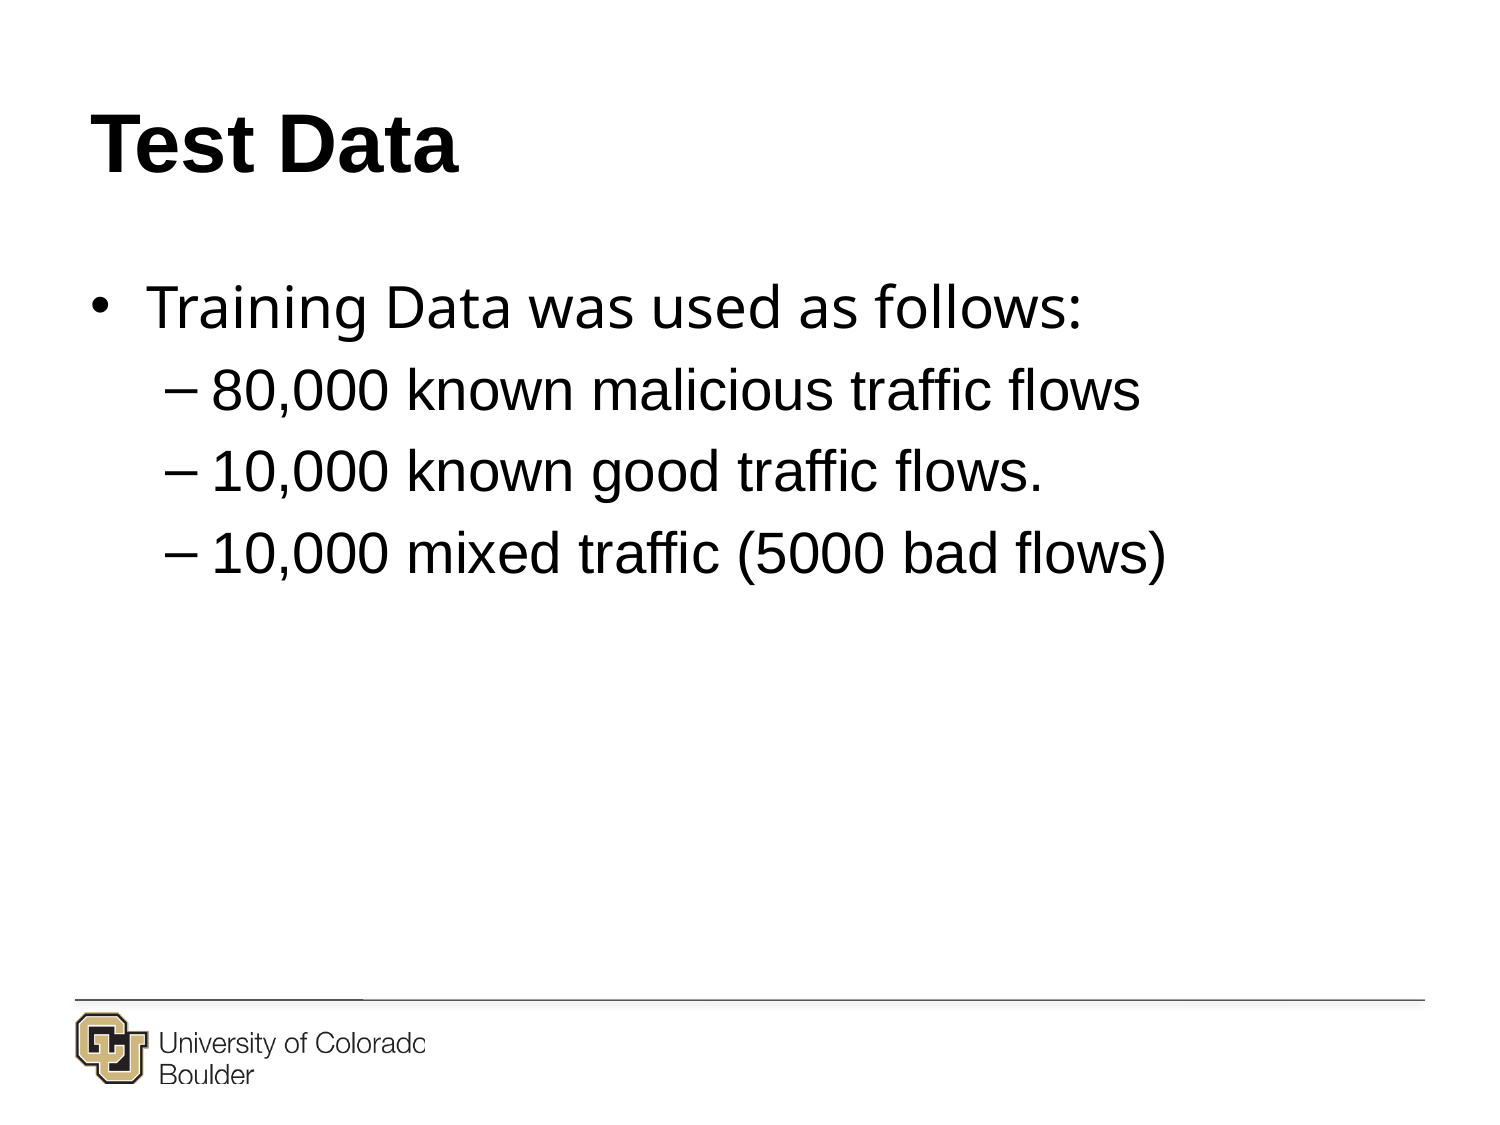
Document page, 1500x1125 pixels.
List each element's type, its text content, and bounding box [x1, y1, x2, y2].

title Test Data [75, 45, 1425, 233]
list Training Data was used as follows: 80,000 known malicious traffic flows 10,000 known good traffic flows. 10,000 mixed traffic (5000 bad flows) [75, 262, 1425, 1005]
